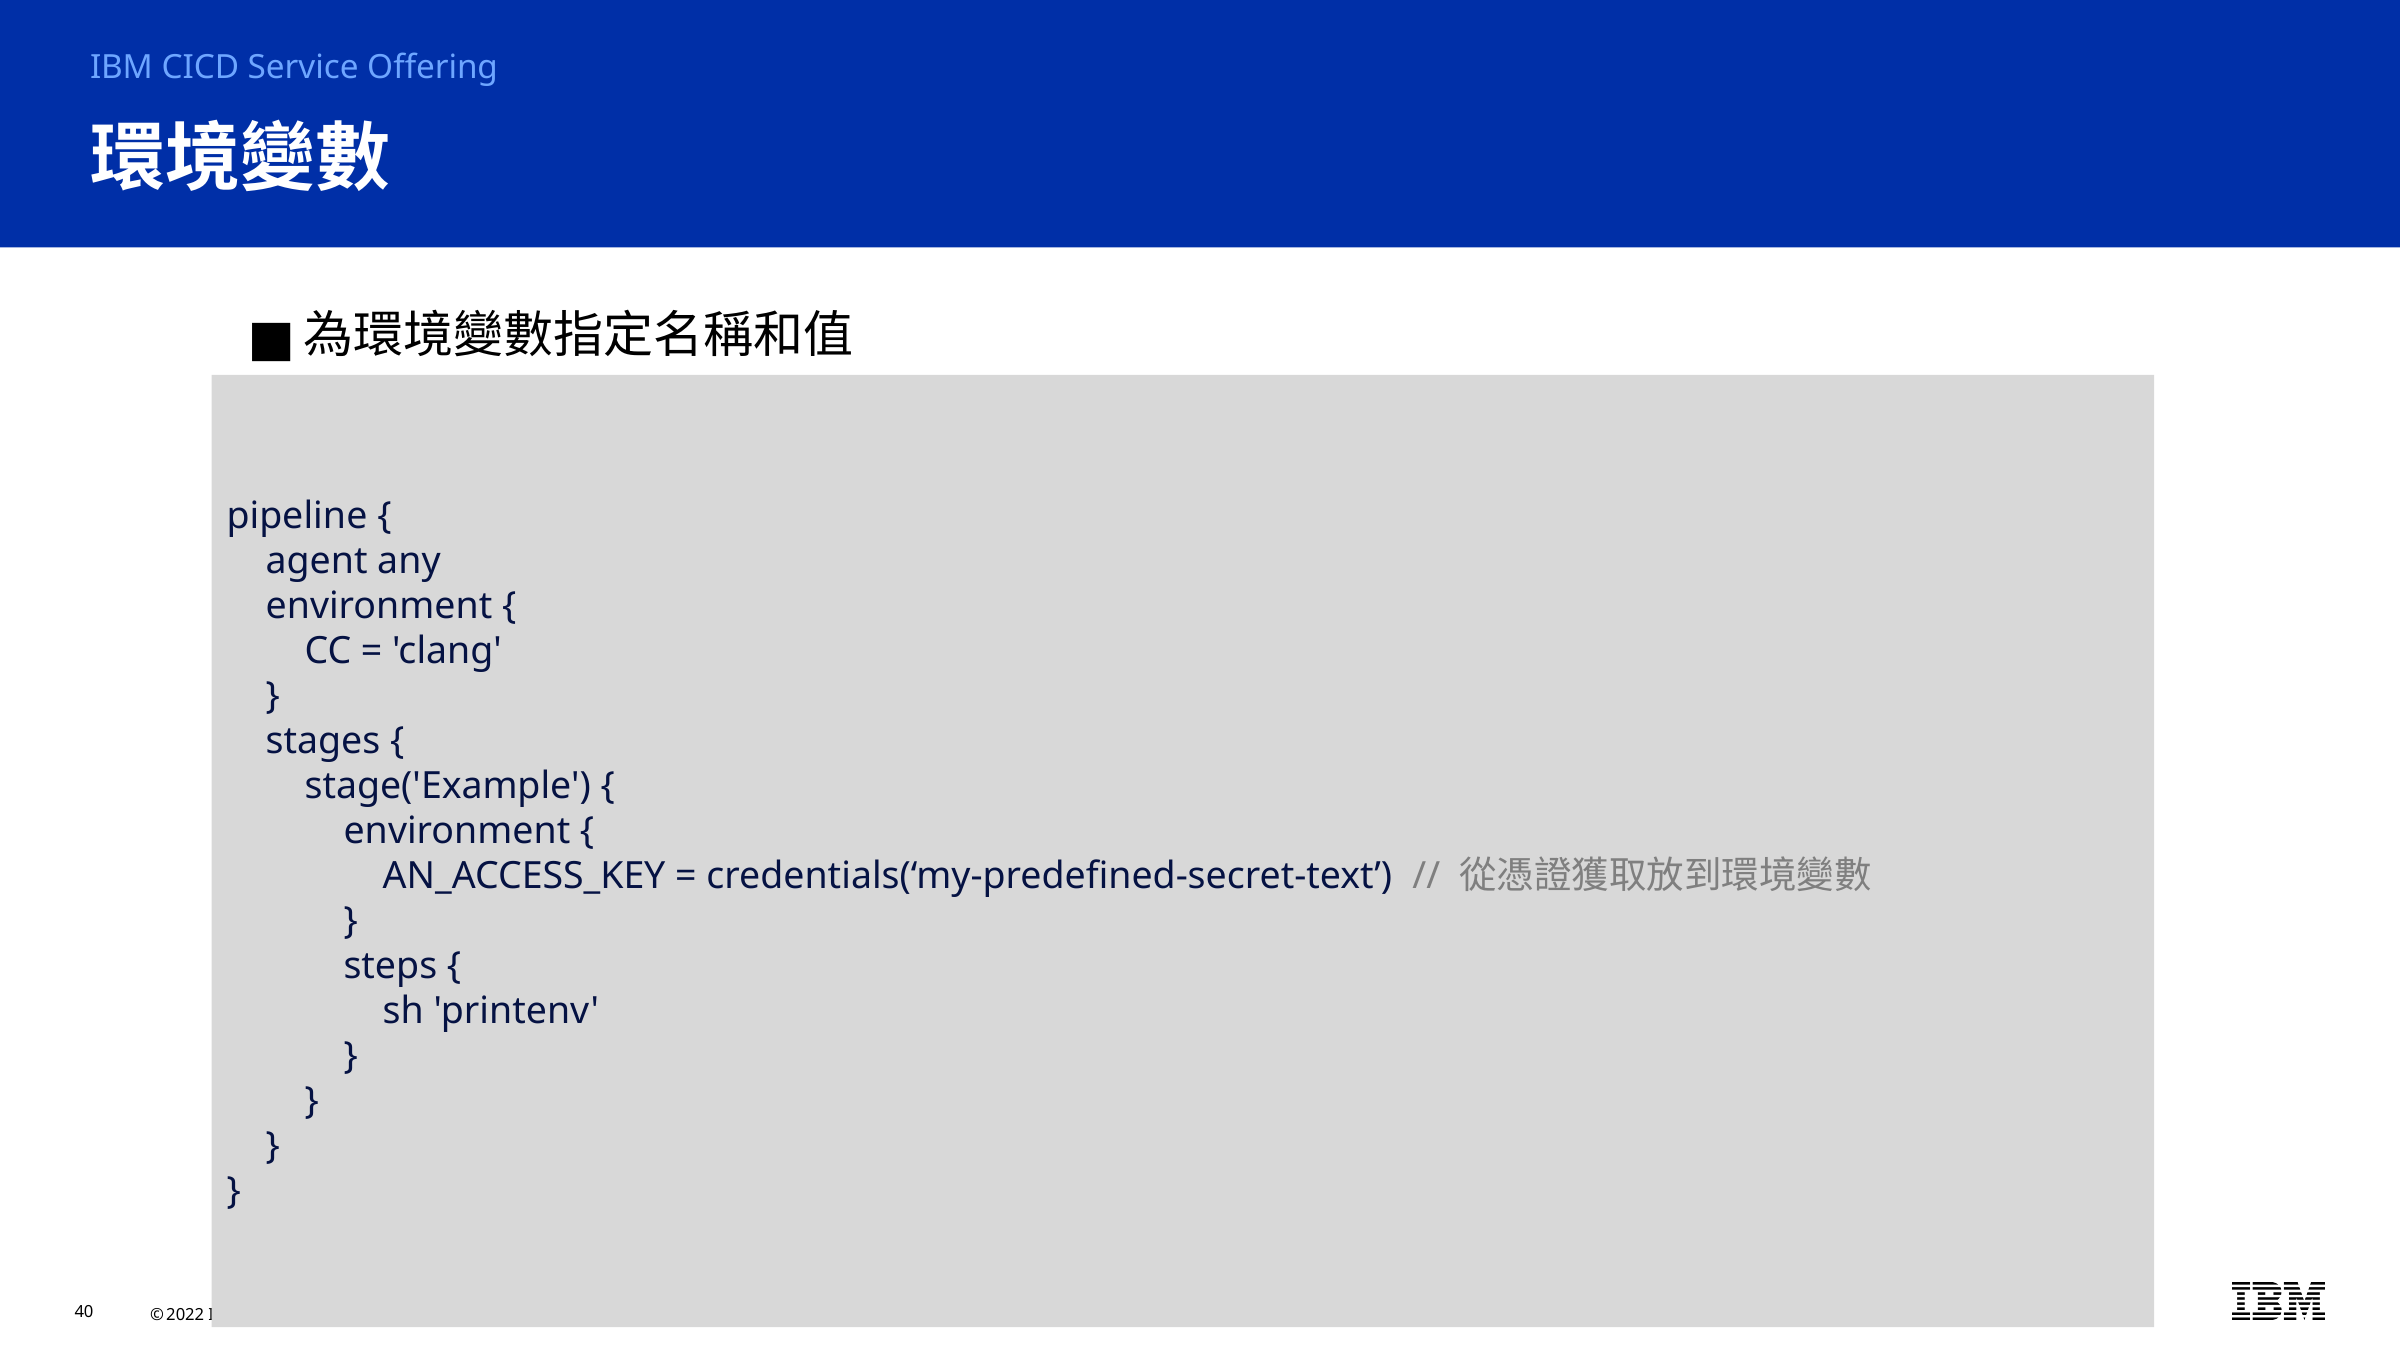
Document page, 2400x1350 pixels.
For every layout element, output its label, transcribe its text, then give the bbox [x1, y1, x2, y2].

title 環境變數 [75, 112, 2100, 300]
text_box pipeline { agent any environment { CC = 'clang' } stages { stage('Example') { environment { AN_ACCESS_KEY = credentials(‘my-predefined-secret-text’) // 從憑證獲取放到環境變數 } steps { sh 'printenv' } } } } [211, 374, 2155, 1328]
picture [2232, 1282, 2325, 1320]
text_box 為環境變數指定名稱和值 [157, 300, 2235, 1238]
list IBM CICD Service Offering [75, 43, 1155, 89]
